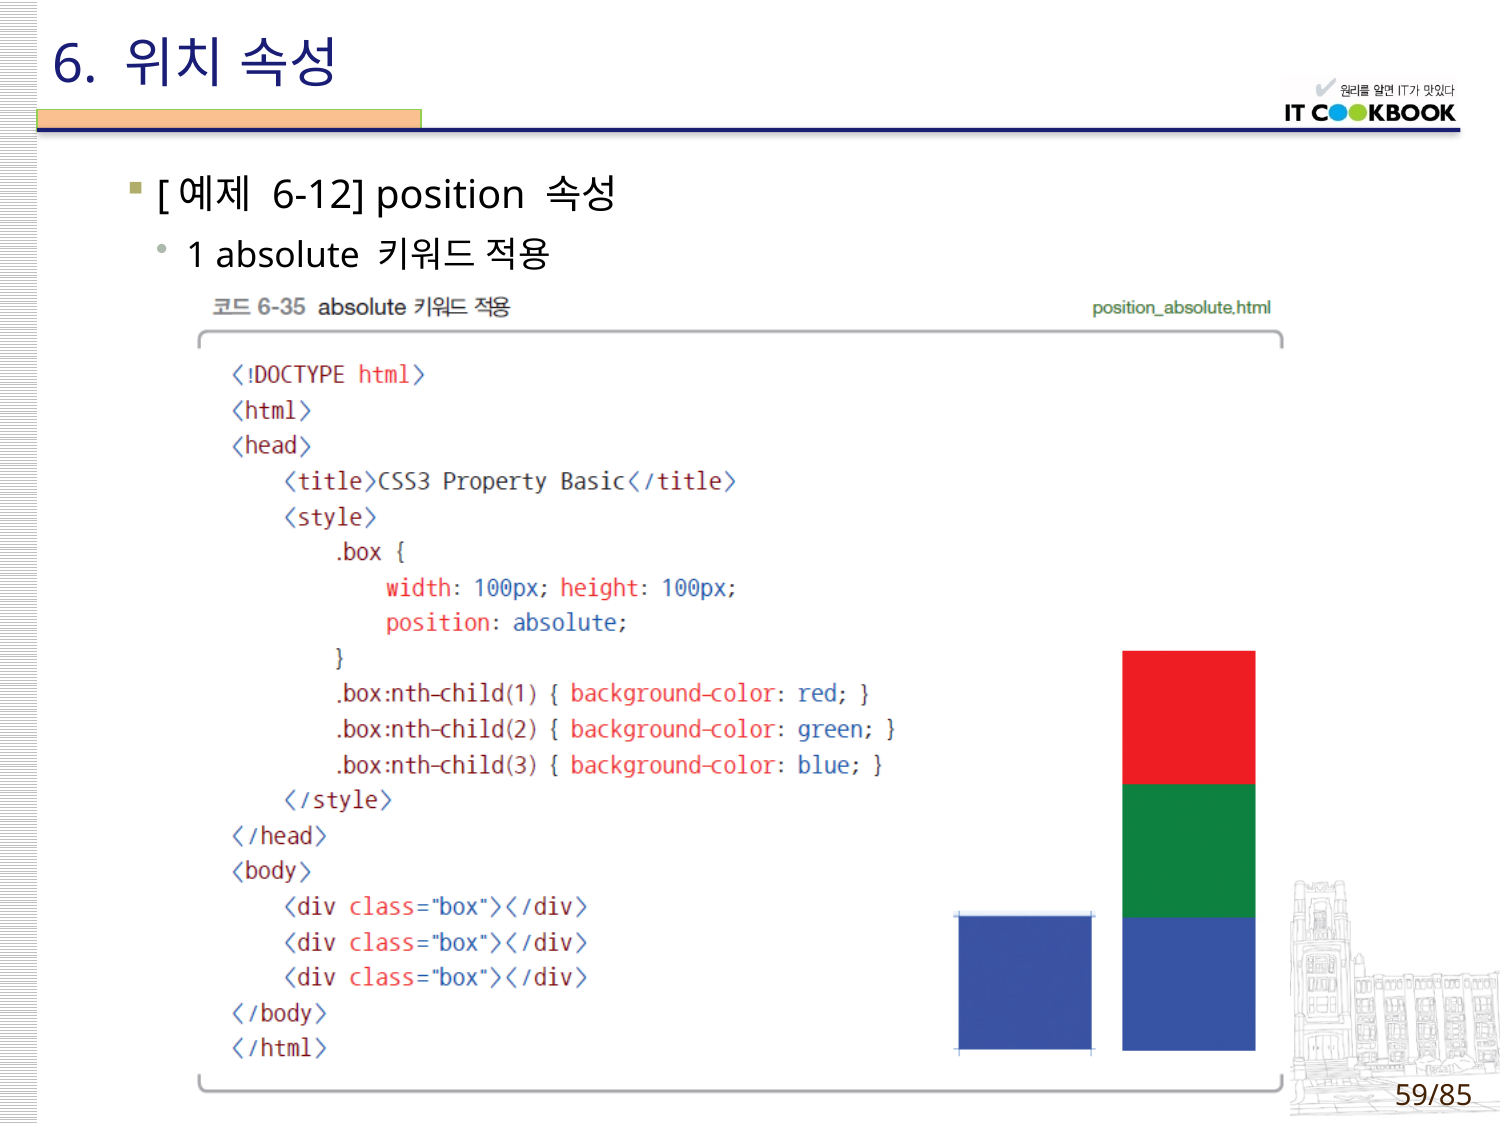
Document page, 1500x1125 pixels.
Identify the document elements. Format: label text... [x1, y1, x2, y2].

picture [1281, 75, 1459, 123]
picture [1442, 1095, 1451, 1103]
title 6. 위치 속성 [37, 13, 1278, 109]
picture [1290, 874, 1500, 1125]
picture [197, 295, 1285, 1095]
list [예제 6-12] position 속성 1 absolute 키워드 적용 [53, 156, 1479, 1095]
